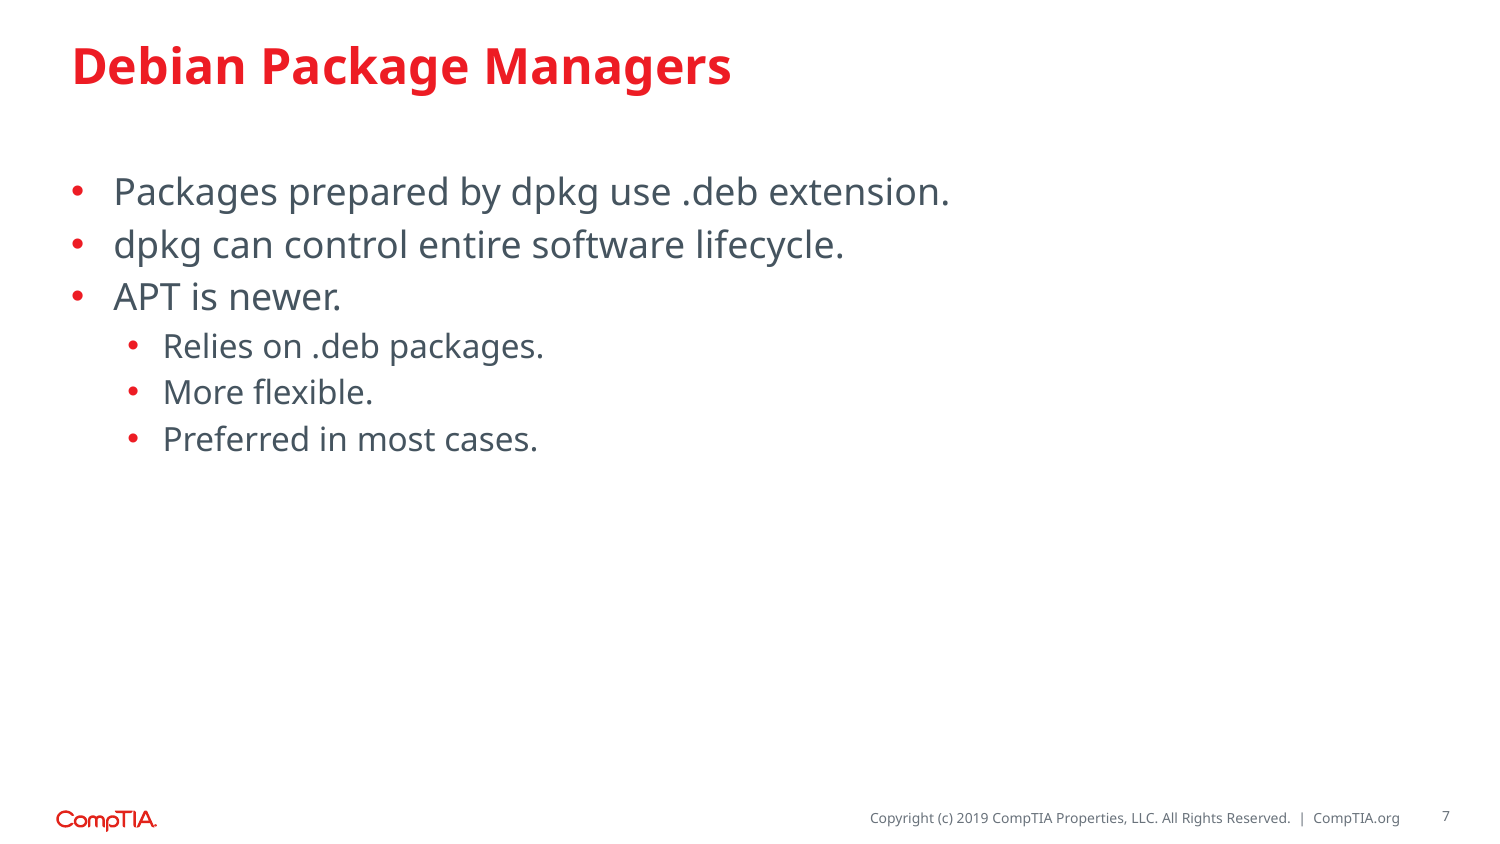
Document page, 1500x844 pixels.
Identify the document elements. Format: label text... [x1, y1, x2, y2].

list Packages prepared by dpkg use .deb extension. dpkg can control entire software lifecycle. APT is newer. Relies on .deb packages. More flexible. Preferred in most cases. [56, 160, 1444, 746]
title Debian Package Managers [56, 12, 1444, 117]
slide_number 7 [1407, 800, 1450, 835]
